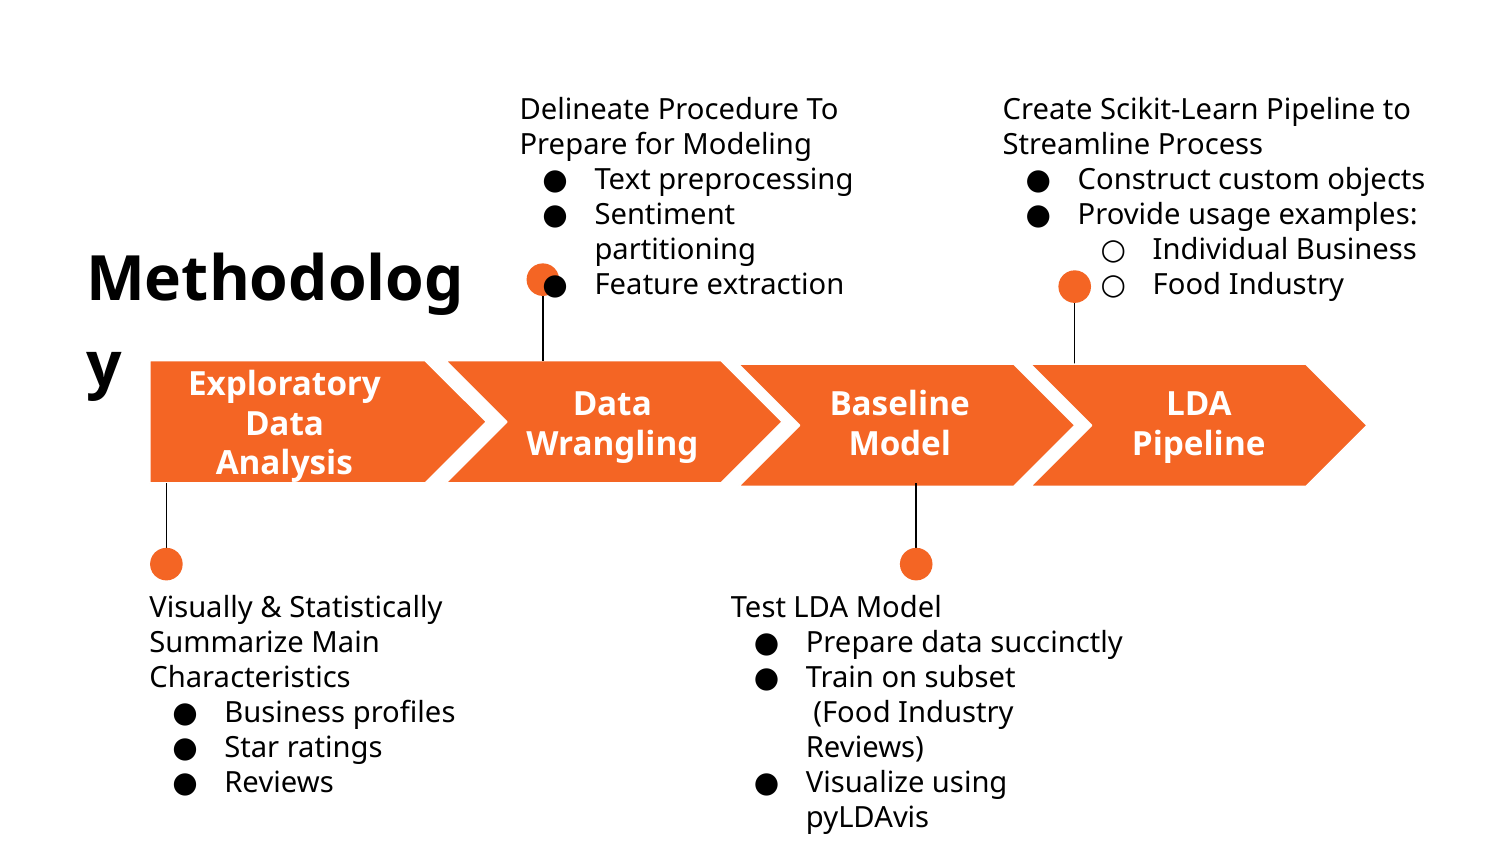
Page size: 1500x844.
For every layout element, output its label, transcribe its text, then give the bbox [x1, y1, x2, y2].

text_box [1030, 364, 1368, 487]
list Delineate Procedure To Prepare for Modeling Text preprocessing Sentiment partitioning Feature extraction [504, 75, 900, 225]
list LDA Pipeline [1090, 383, 1307, 461]
text_box [738, 364, 1075, 487]
list Test LDA Model Prepare data succinctly Train on subset (Food Industry Reviews) Visualize using pyLDAvis [715, 573, 1144, 723]
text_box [1058, 270, 1092, 368]
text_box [526, 263, 560, 361]
list Visually & Statistically Summarize Main Characteristics Business profiles Star ratings Reviews [134, 573, 503, 723]
text_box [445, 360, 783, 484]
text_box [899, 482, 933, 581]
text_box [149, 482, 183, 581]
list Create Scikit-Learn Pipeline to Streamline Process Construct custom objects Provide usage examples: Individual Business Food Industry [987, 75, 1454, 225]
list Baseline Model [791, 383, 1008, 461]
list Exploratory Data Analysis [165, 383, 404, 461]
text_box [149, 361, 487, 484]
list Methodology [70, 212, 499, 361]
list Data Wrangling [504, 383, 721, 461]
